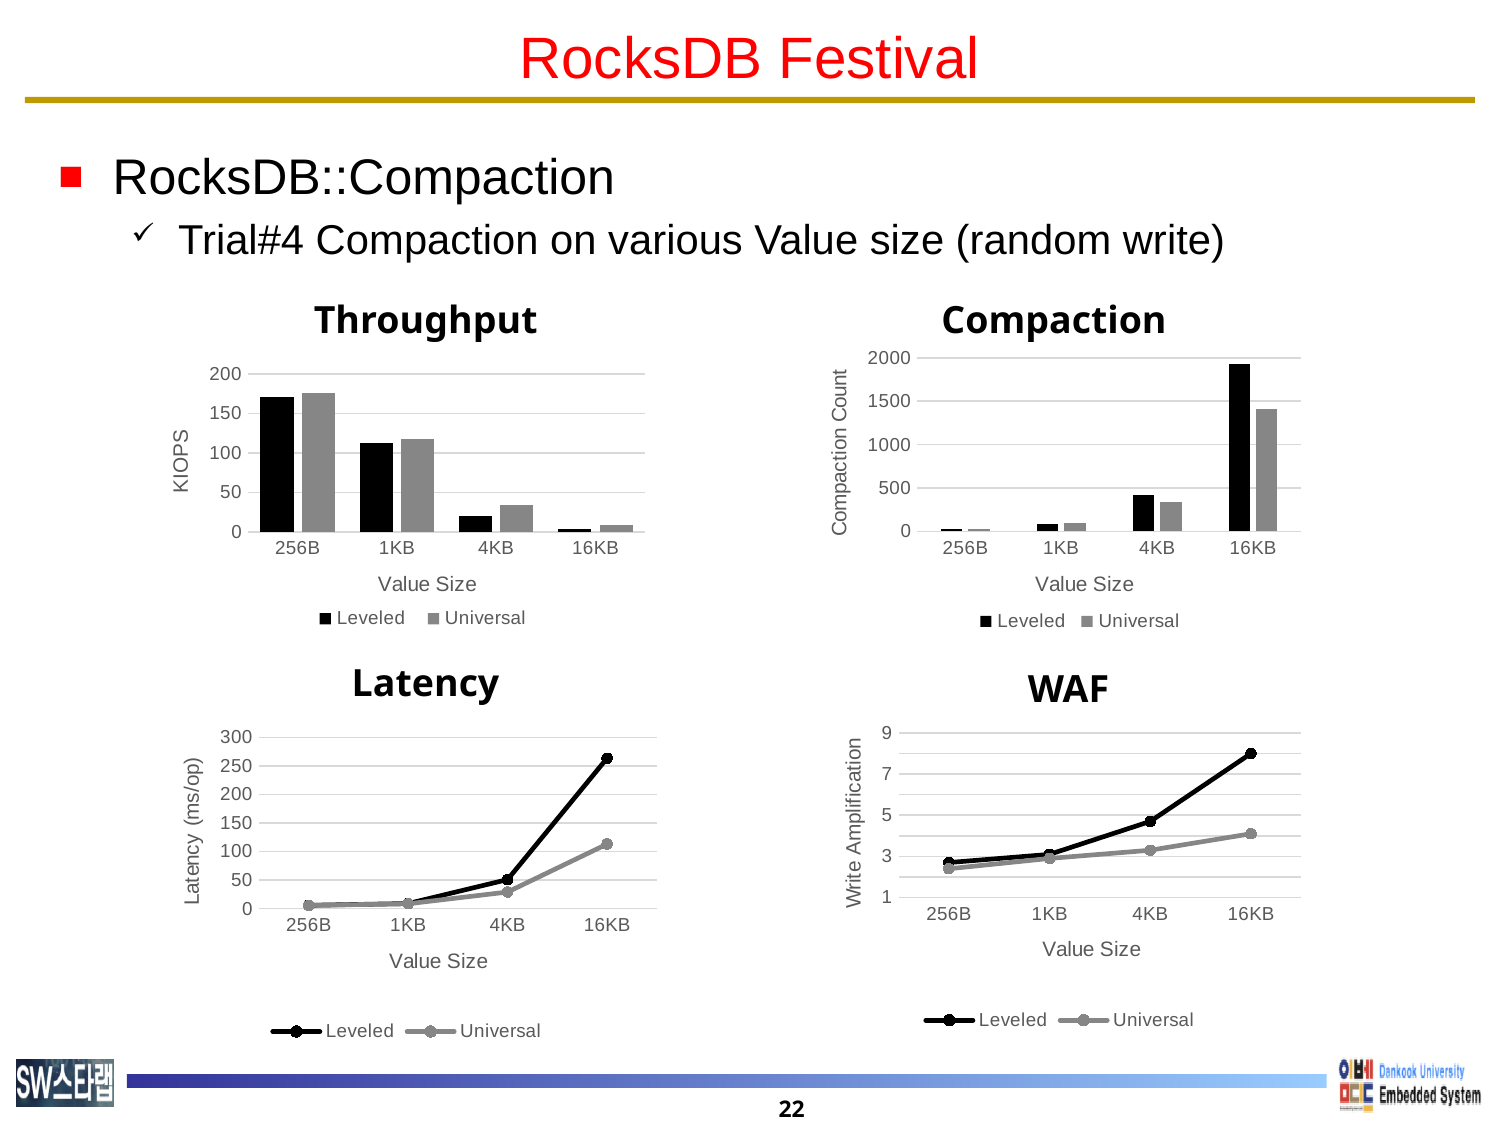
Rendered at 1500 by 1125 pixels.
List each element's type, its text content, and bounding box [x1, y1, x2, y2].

chart [135, 356, 656, 672]
picture [16, 1059, 114, 1107]
text_box Compaction [926, 288, 1182, 338]
text_box 22 [631, 1087, 952, 1125]
chart [794, 339, 1312, 672]
text_box Latency [336, 680, 515, 712]
picture [56, 162, 81, 187]
list RocksDB::Compaction Trial#4 Compaction on various Value size (random write) [41, 137, 1459, 1038]
chart [808, 715, 1312, 1038]
title RocksDB Festival [24, 12, 1475, 100]
chart [146, 719, 668, 1049]
text_box WAF [1013, 679, 1125, 713]
text_box Throughput [298, 288, 553, 349]
picture [1333, 1056, 1484, 1113]
